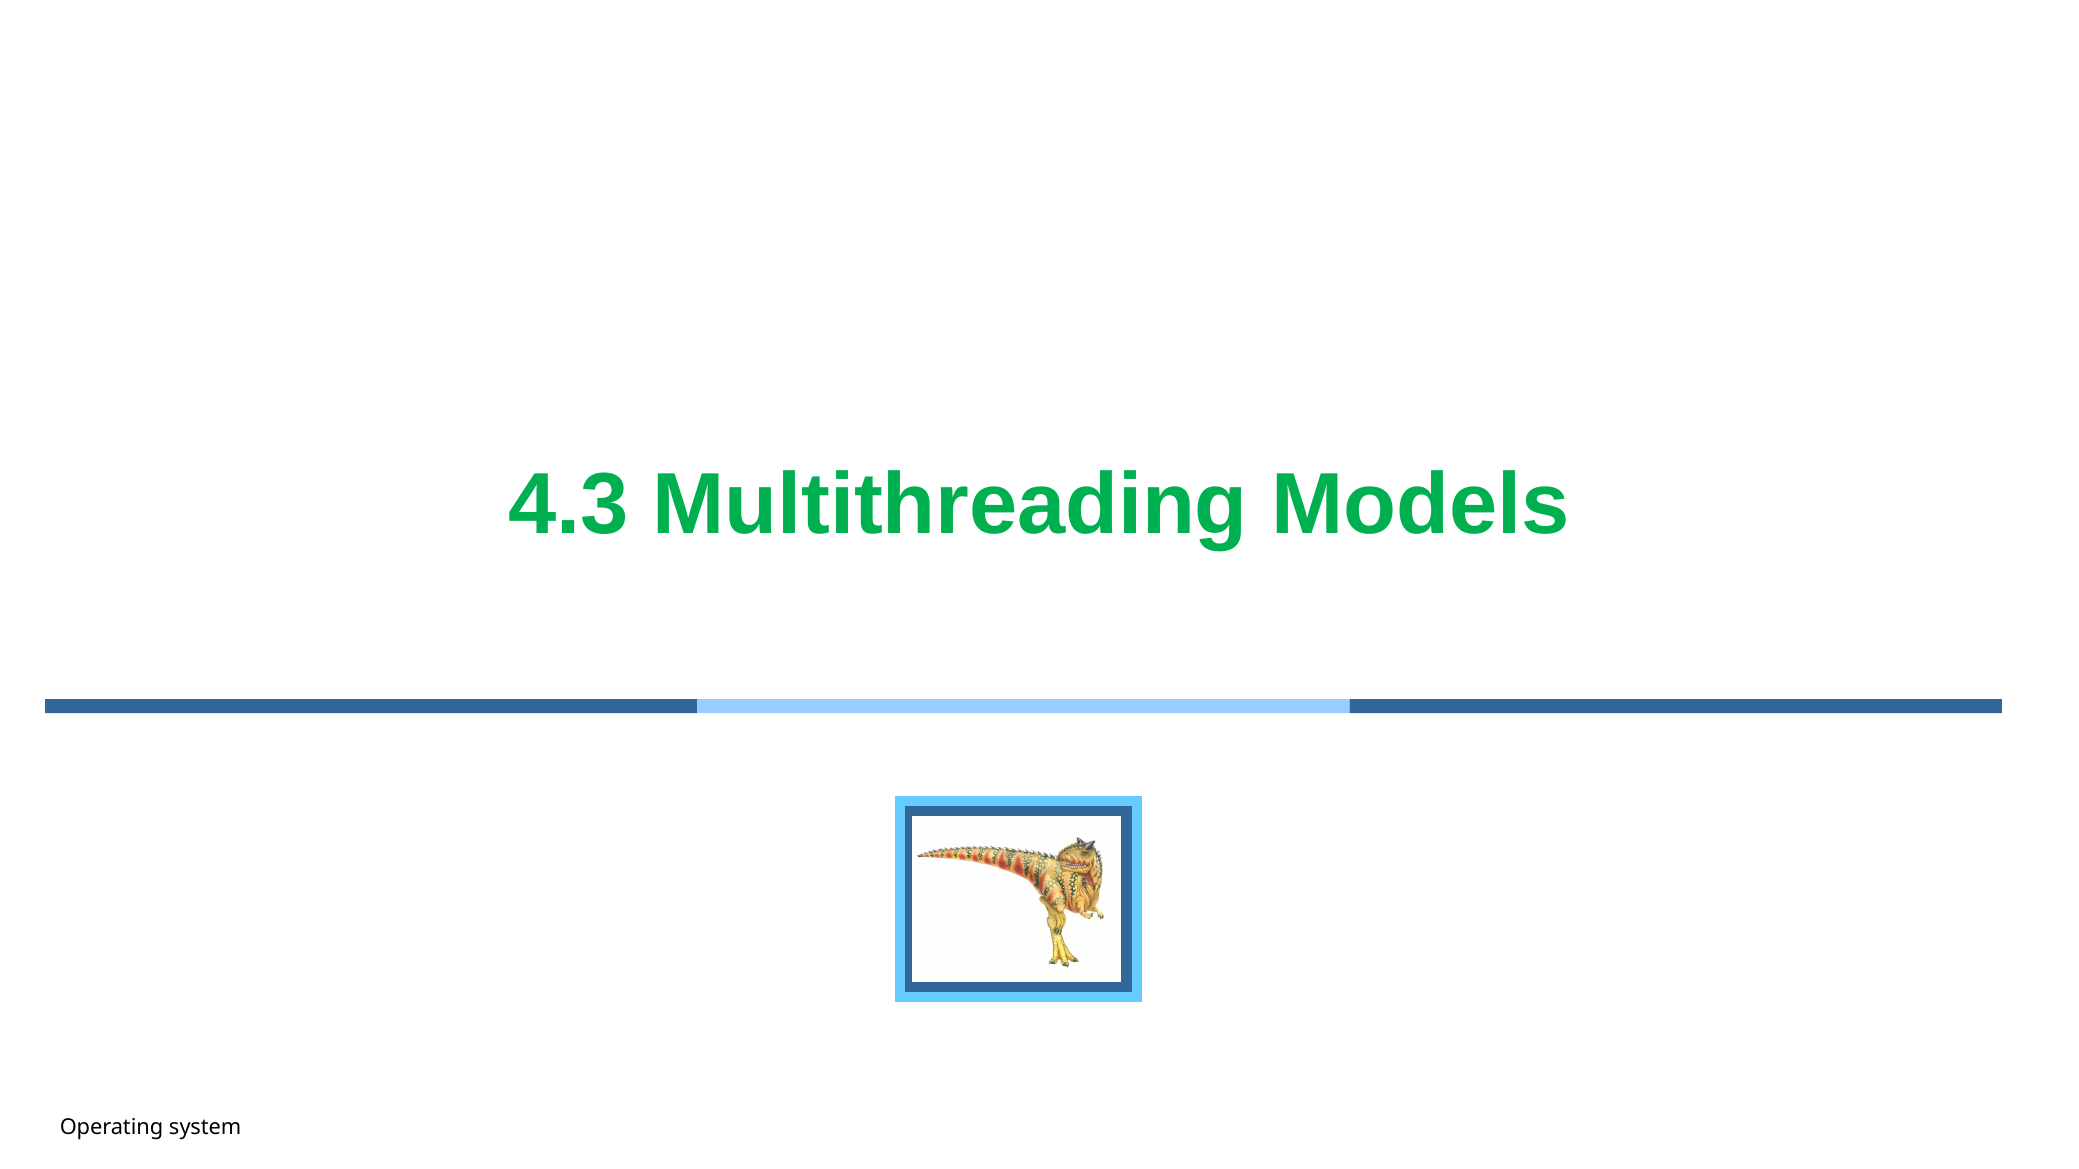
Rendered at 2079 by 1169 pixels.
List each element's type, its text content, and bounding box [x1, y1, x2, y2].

title 4.3 Multithreading Models [155, 197, 1923, 561]
picture [912, 816, 1121, 982]
